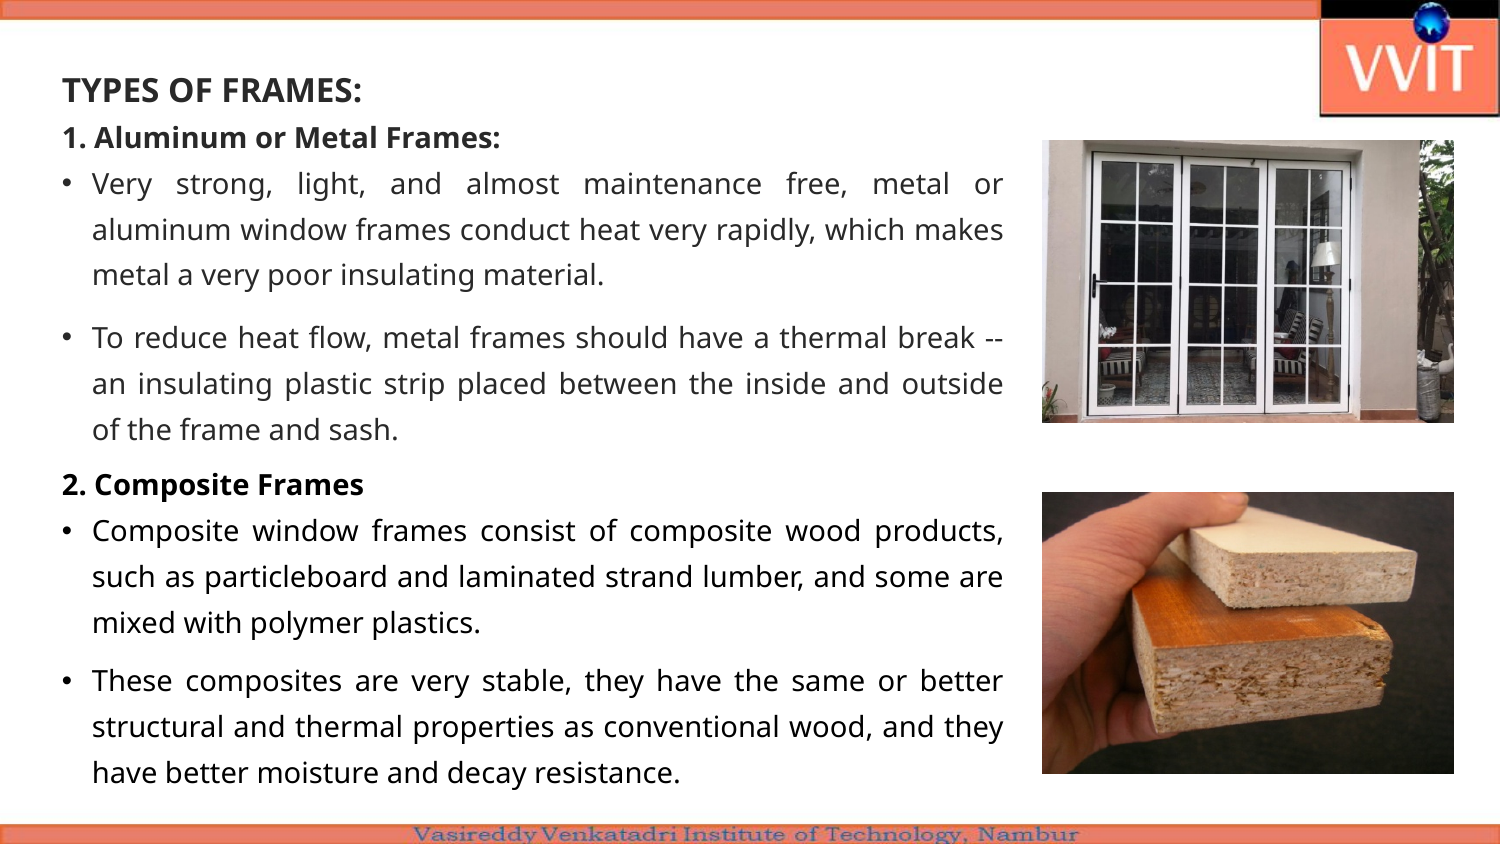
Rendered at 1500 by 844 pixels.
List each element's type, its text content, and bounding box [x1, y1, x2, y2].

picture [0, 0, 1500, 844]
text_box TYPES OF FRAMES: 1. Aluminum or Metal Frames: Very strong, light, and almost maintenance free, metal or aluminum window frames conduct heat very rapidly, which makes metal a very poor insulating material. To reduce heat flow, metal frames should have a thermal break -- an insulating plastic strip placed between the inside and outside of the frame and sash. 2. Composite Frames Composite window frames consist of composite wood products, such as particleboard and laminated strand lumber, and some are mixed with polymer plastics. These composites are very stable, they have the same or better structural and thermal properties as conventional wood, and they have better moisture and decay resistance. [46, 47, 1020, 789]
